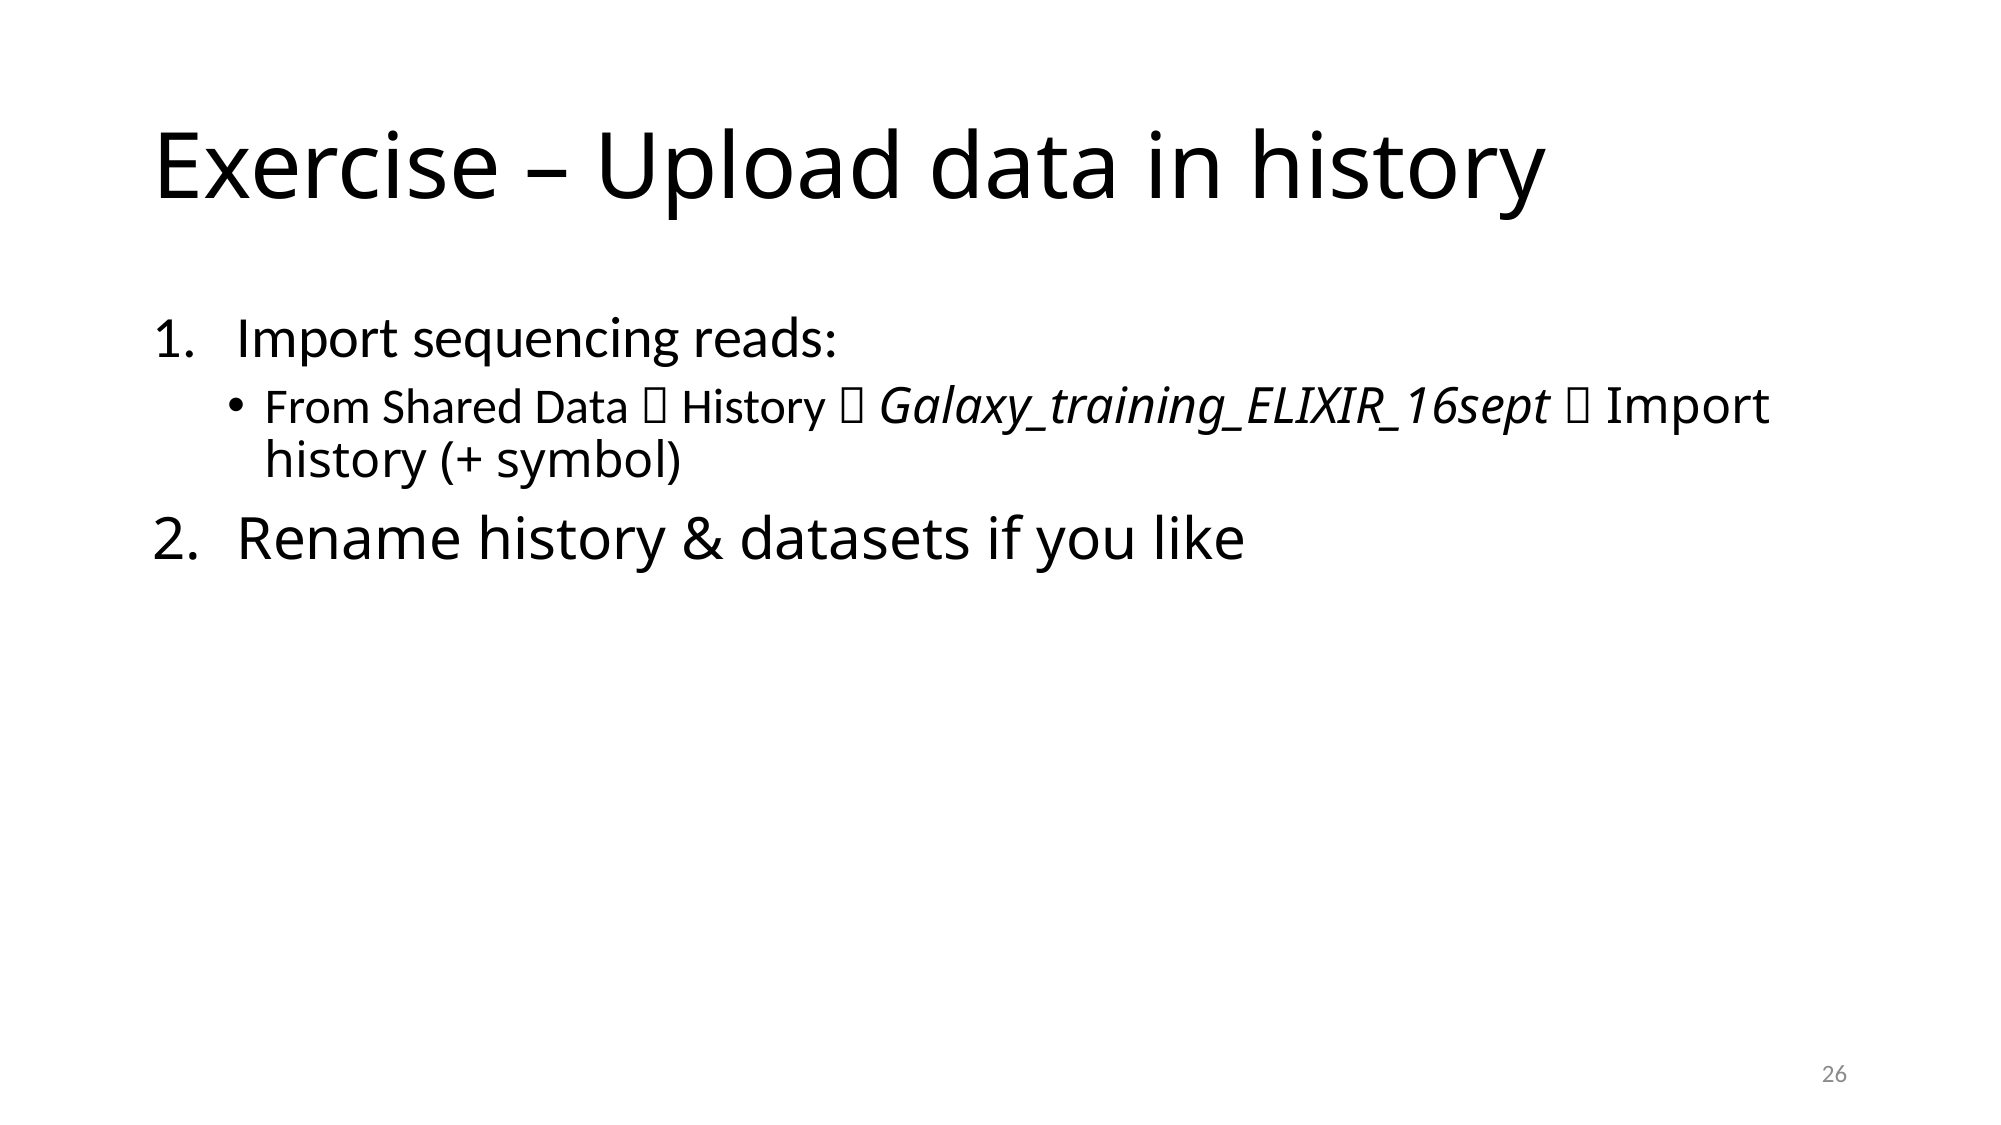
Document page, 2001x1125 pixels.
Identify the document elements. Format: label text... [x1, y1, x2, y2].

list Import sequencing reads: From Shared Data  History  Galaxy_training_ELIXIR_16sept  Import history (+ symbol) Rename history & datasets if you like [137, 299, 1863, 1014]
title Exercise – Upload data in history [137, 59, 1863, 278]
slide_number 26 [1412, 1042, 1863, 1103]
